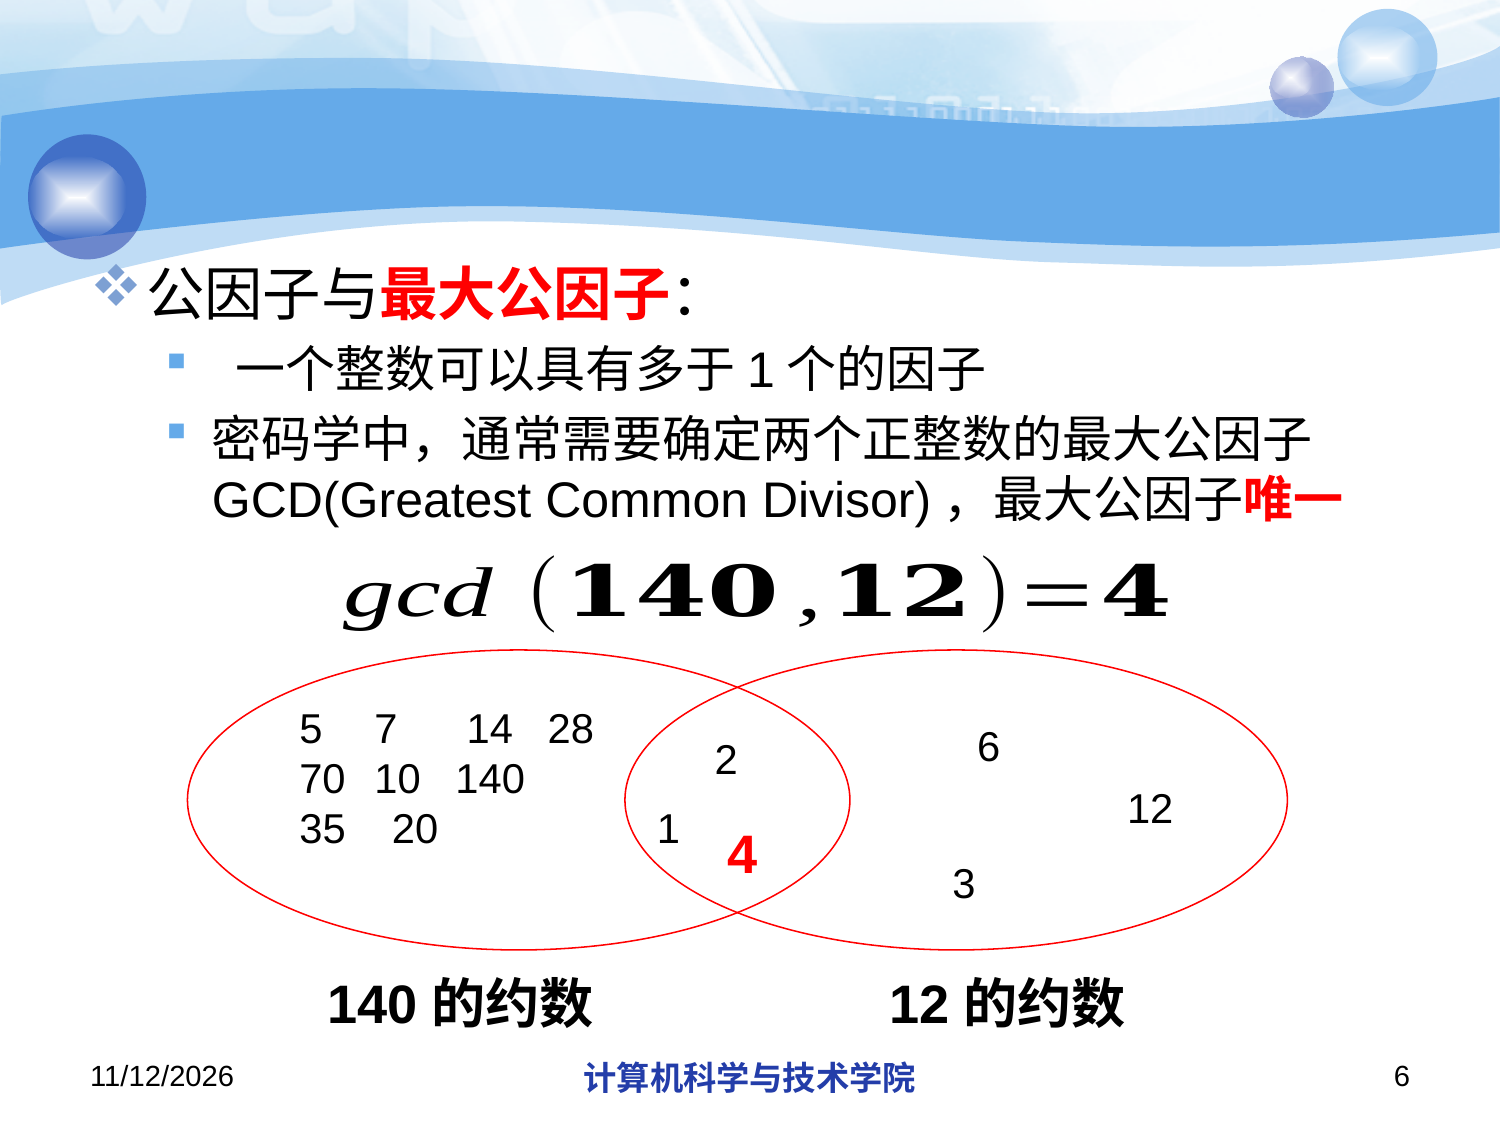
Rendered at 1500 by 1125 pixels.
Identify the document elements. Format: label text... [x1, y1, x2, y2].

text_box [187, 649, 1313, 1044]
slide_number 6 [1074, 1049, 1426, 1103]
list 公因子与最大公因子： 一个整数可以具有多于1个的因子 密码学中，通常需要确定两个正整数的最大公因子GCD(Greatest Common Divisor)，最大公因子唯一 [74, 249, 1426, 1038]
picture [0, 0, 1500, 113]
footer 计算机科学与技术学院 [512, 1052, 988, 1103]
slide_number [74, 1049, 426, 1103]
